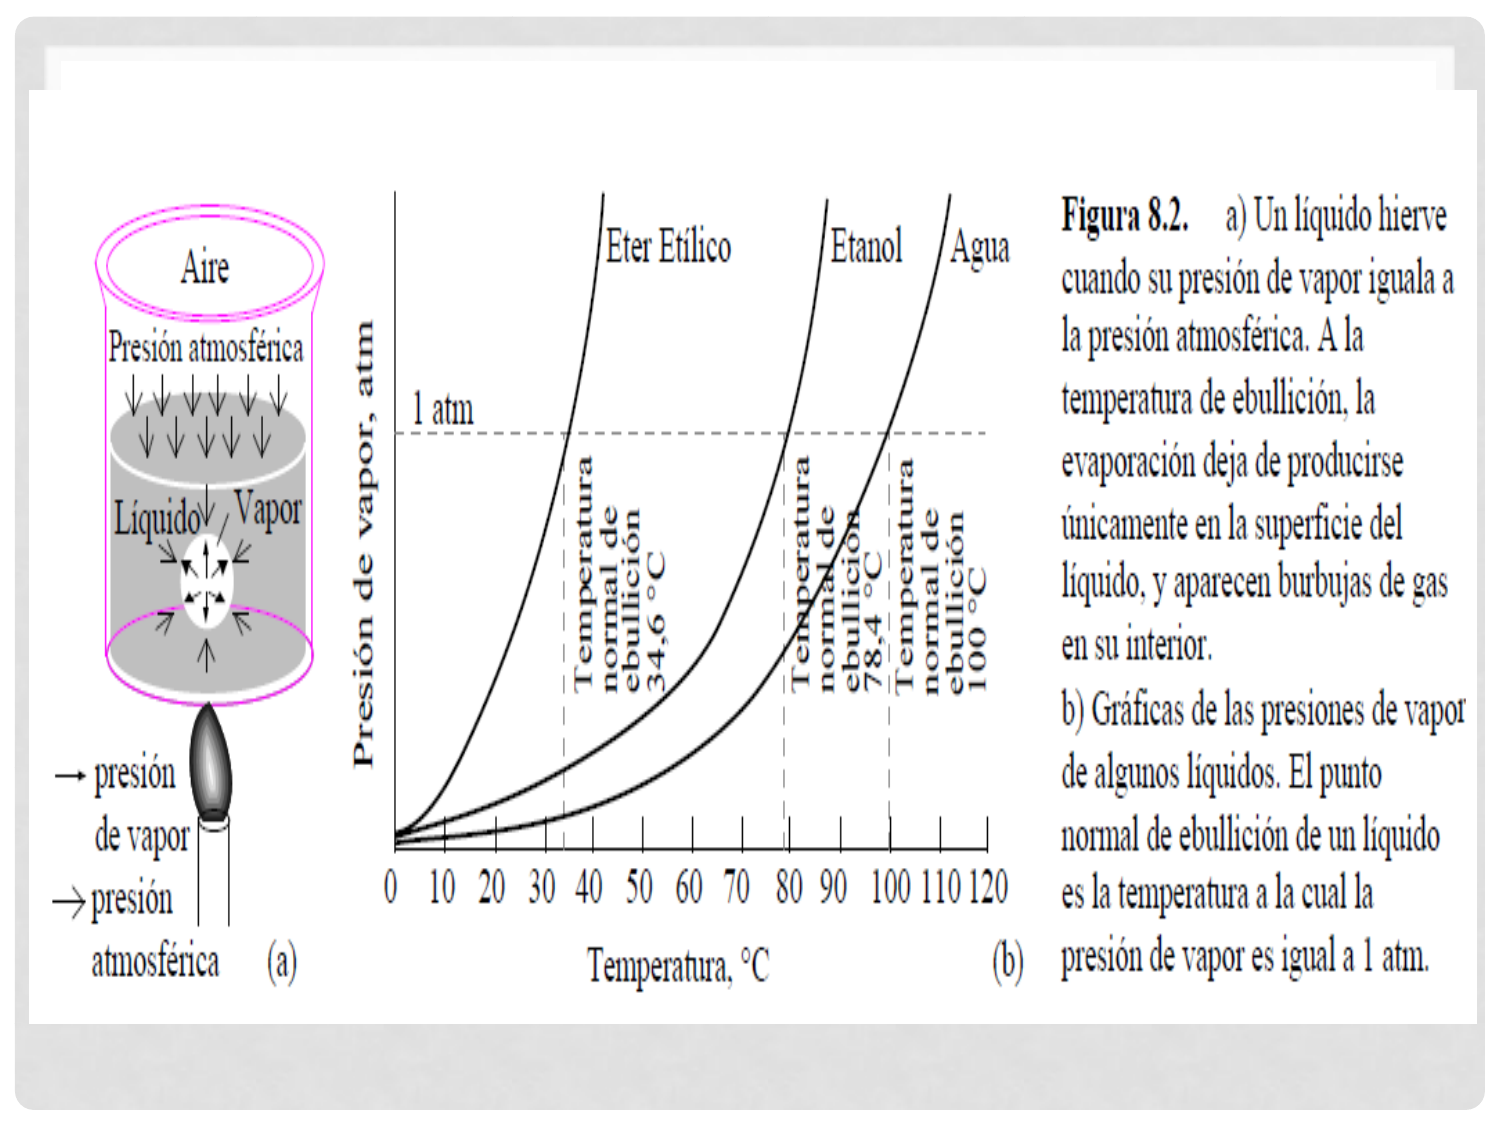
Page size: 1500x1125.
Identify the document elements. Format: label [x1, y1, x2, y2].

picture [29, 90, 1477, 1024]
